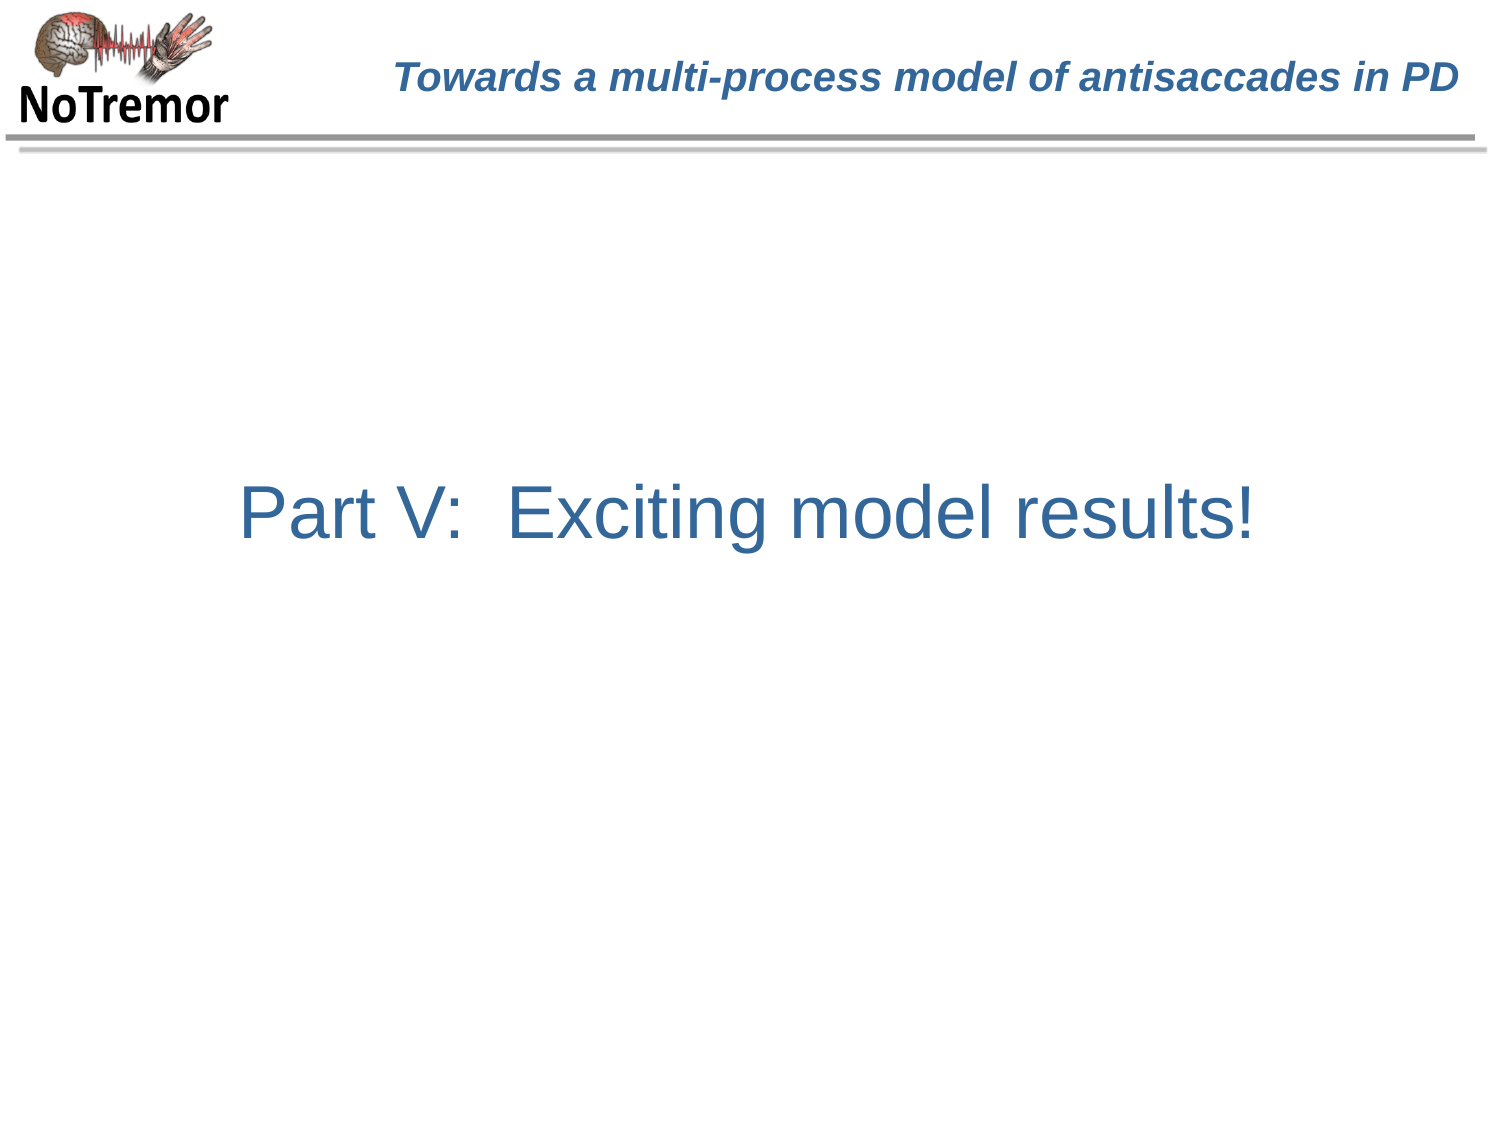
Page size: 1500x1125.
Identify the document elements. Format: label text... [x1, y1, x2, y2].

text_box Part V: Exciting model results! [76, 456, 1419, 561]
title Towards a multi-process model of antisaccades in PD [349, 24, 1476, 126]
picture [17, 7, 231, 125]
